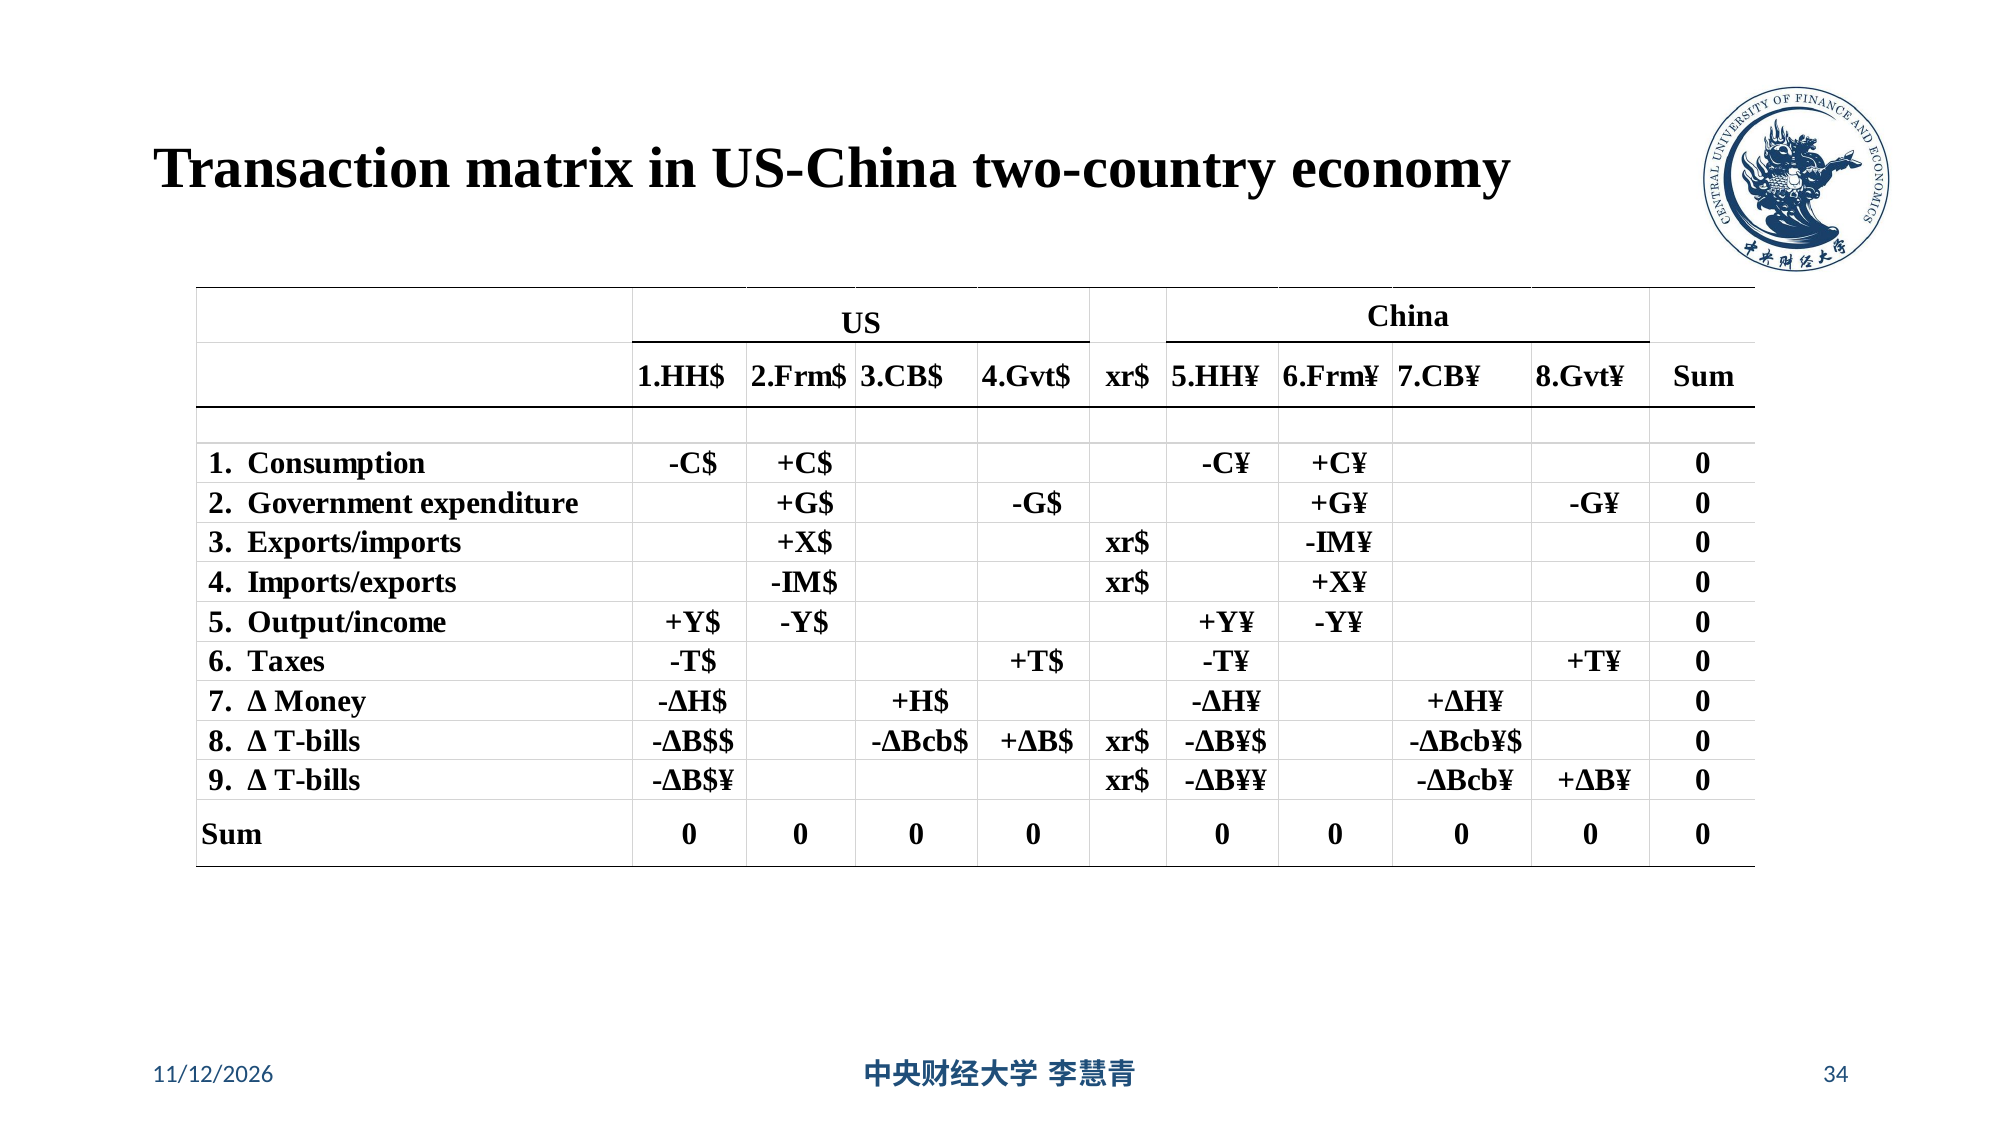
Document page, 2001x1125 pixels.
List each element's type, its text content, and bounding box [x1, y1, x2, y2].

title Transaction matrix in US-China two-country economy [138, 60, 1864, 278]
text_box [196, 287, 1756, 868]
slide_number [137, 1042, 588, 1103]
slide_number 34 [1413, 1042, 1864, 1103]
footer 中央财经大学 李慧青 [662, 1042, 1338, 1103]
picture [1615, 52, 1980, 307]
